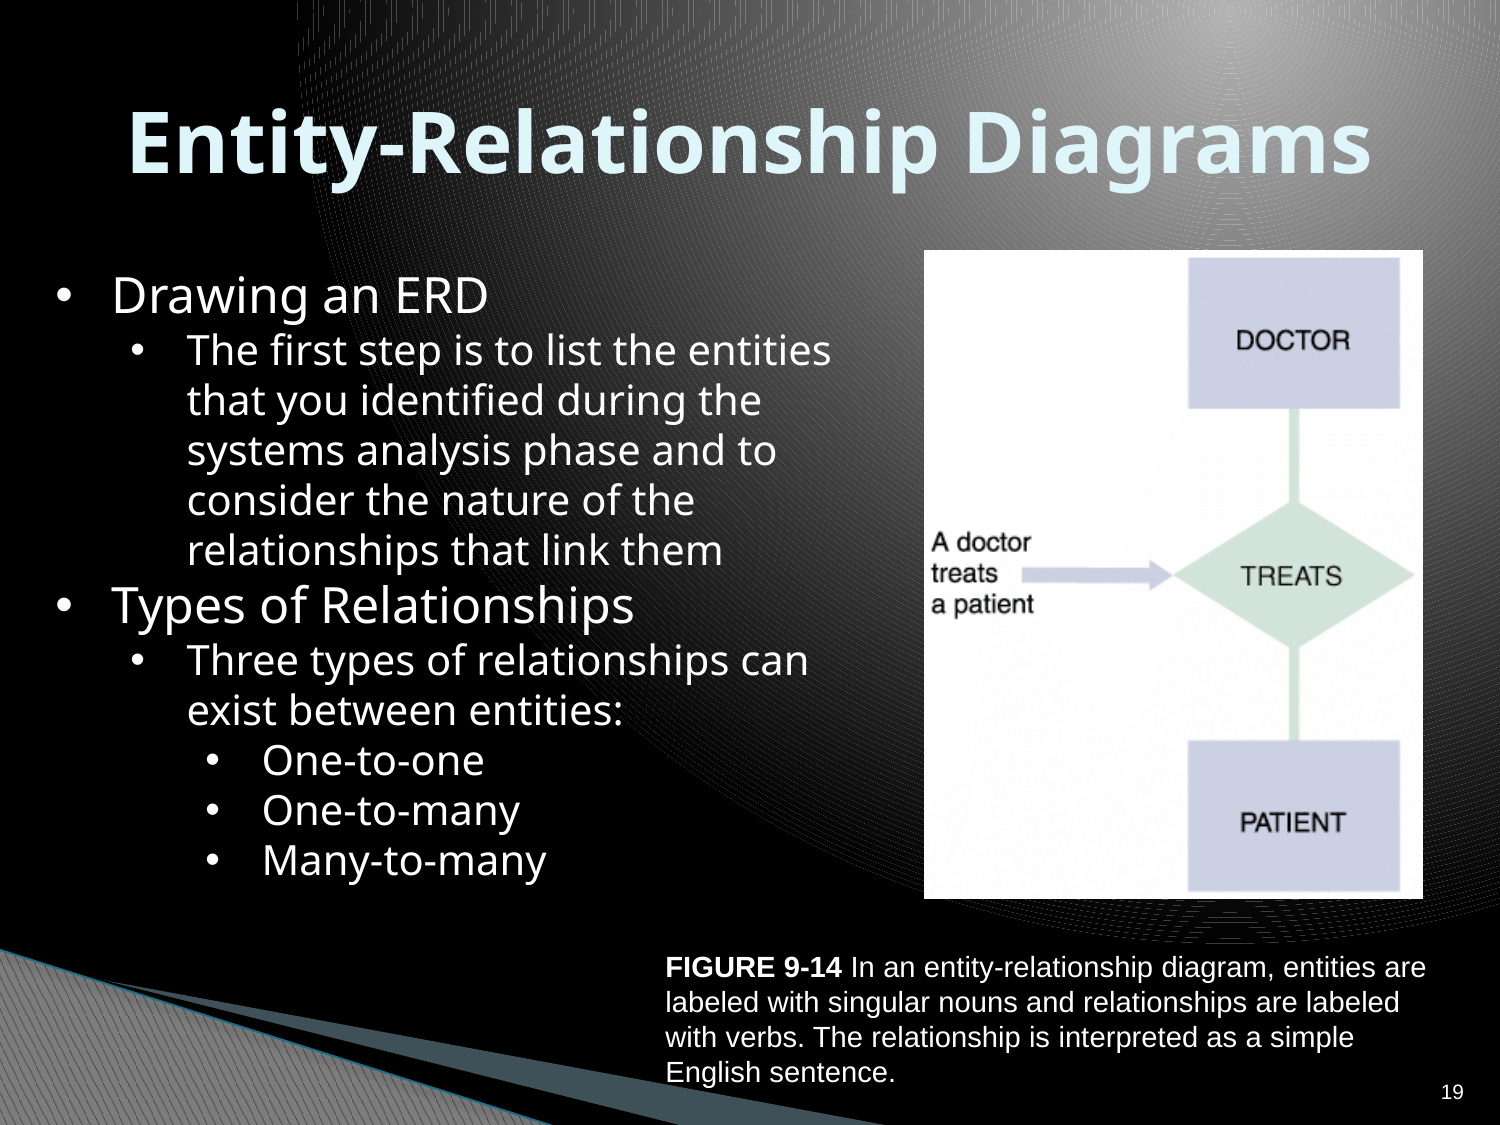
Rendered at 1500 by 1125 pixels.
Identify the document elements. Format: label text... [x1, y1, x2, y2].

picture [0, 952, 543, 1125]
text_box Drawing an ERD The first step is to list the entities that you identified during the systems analysis phase and to consider the nature of the relationships that link them Types of Relationships Three types of relationships can exist between entities: One-to-one One-to-many Many-to-many [40, 256, 913, 892]
picture [924, 250, 1423, 900]
text_box FIGURE 9-14 In an entity-relationship diagram, entities are labeled with singular nouns and relationships are labeled with verbs. The relationship is interpreted as a simple English sentence. [650, 941, 1461, 1096]
slide_number 19 [1418, 1051, 1479, 1112]
title Entity-Relationship Diagrams [75, 45, 1425, 233]
